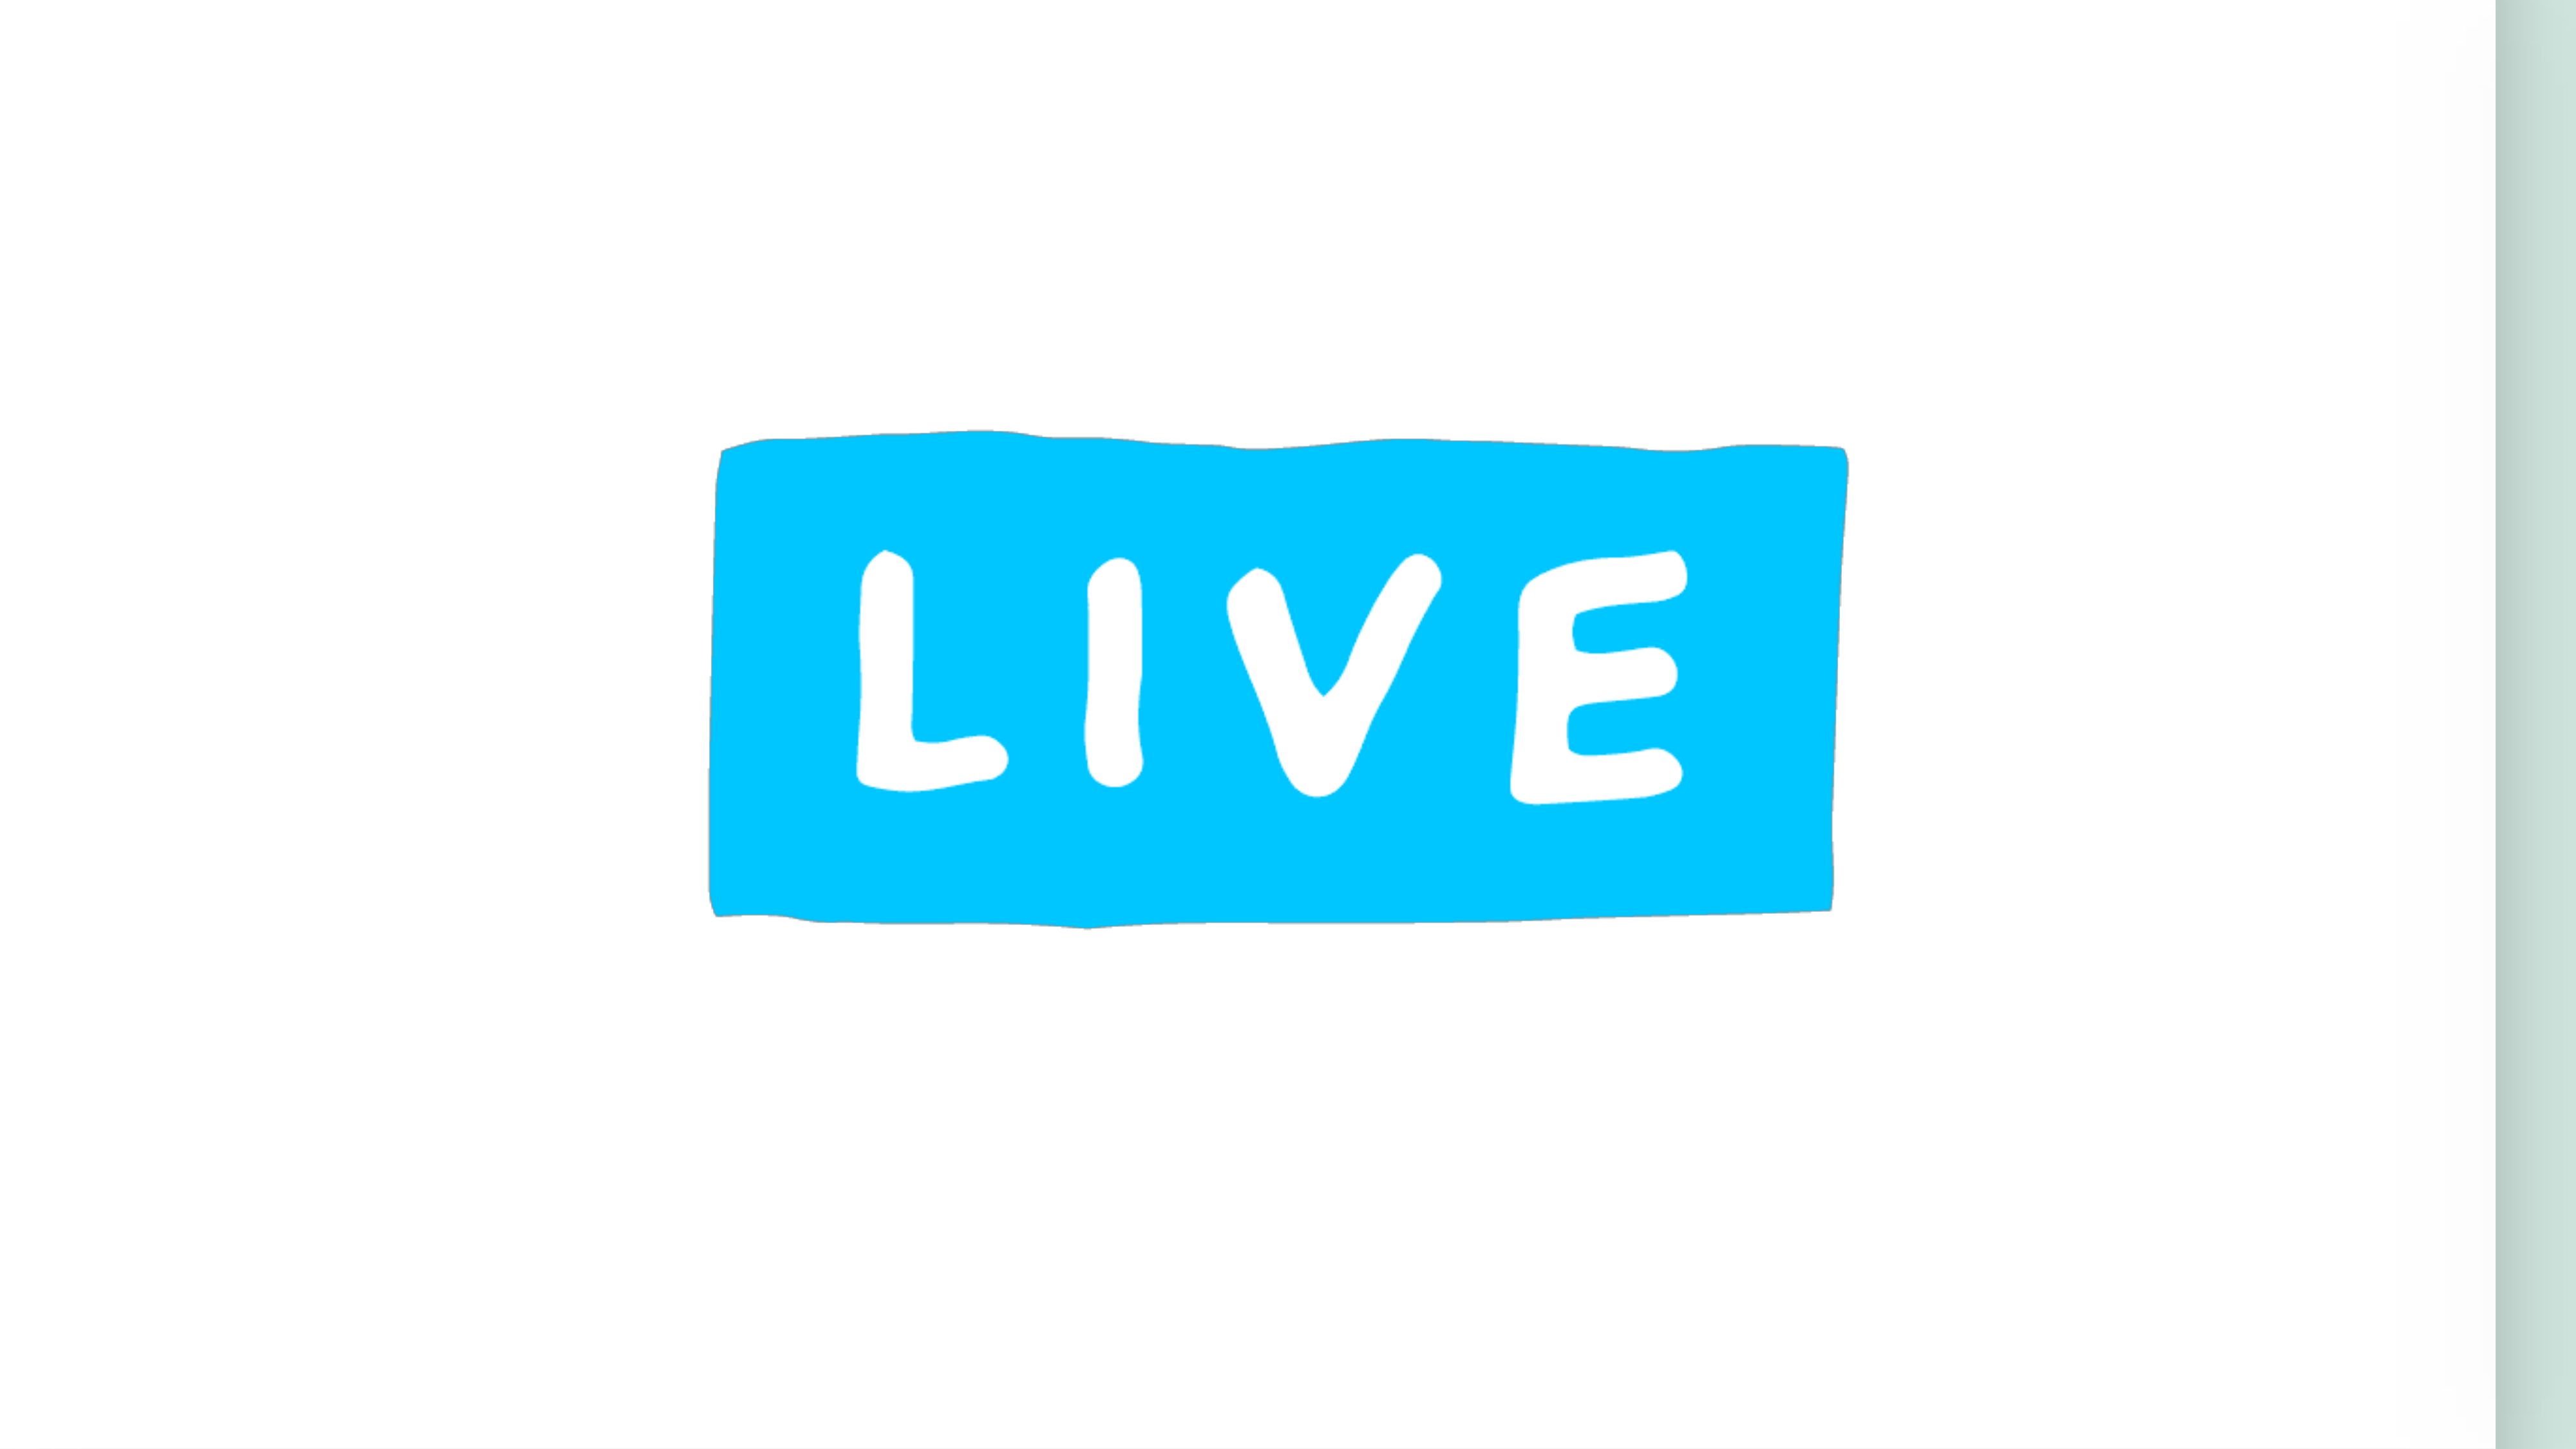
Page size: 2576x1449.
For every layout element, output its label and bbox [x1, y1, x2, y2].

picture [692, 412, 1865, 954]
